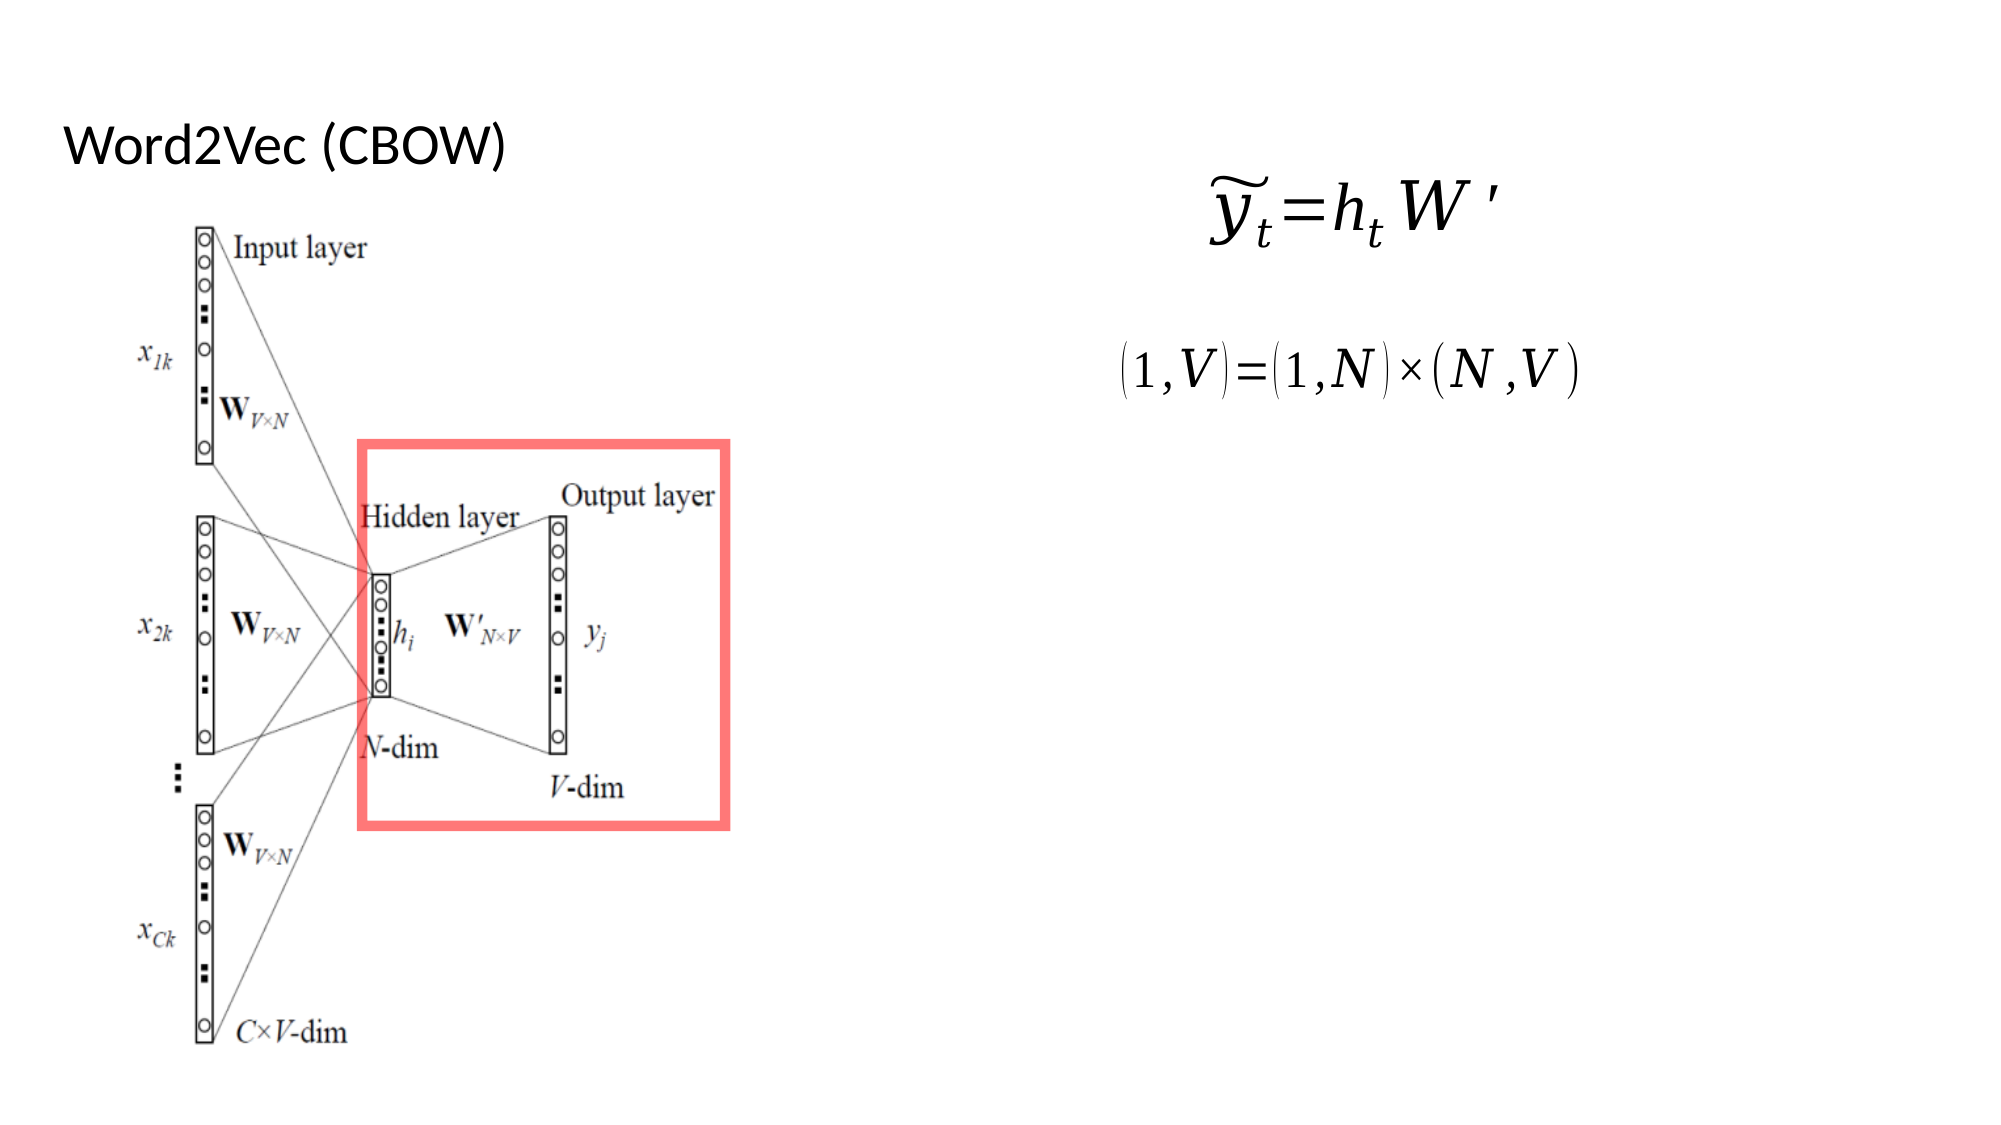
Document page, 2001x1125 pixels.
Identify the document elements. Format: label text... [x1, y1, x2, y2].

text_box Word2Vec (CBOW) [48, 98, 524, 184]
picture [104, 213, 786, 1090]
